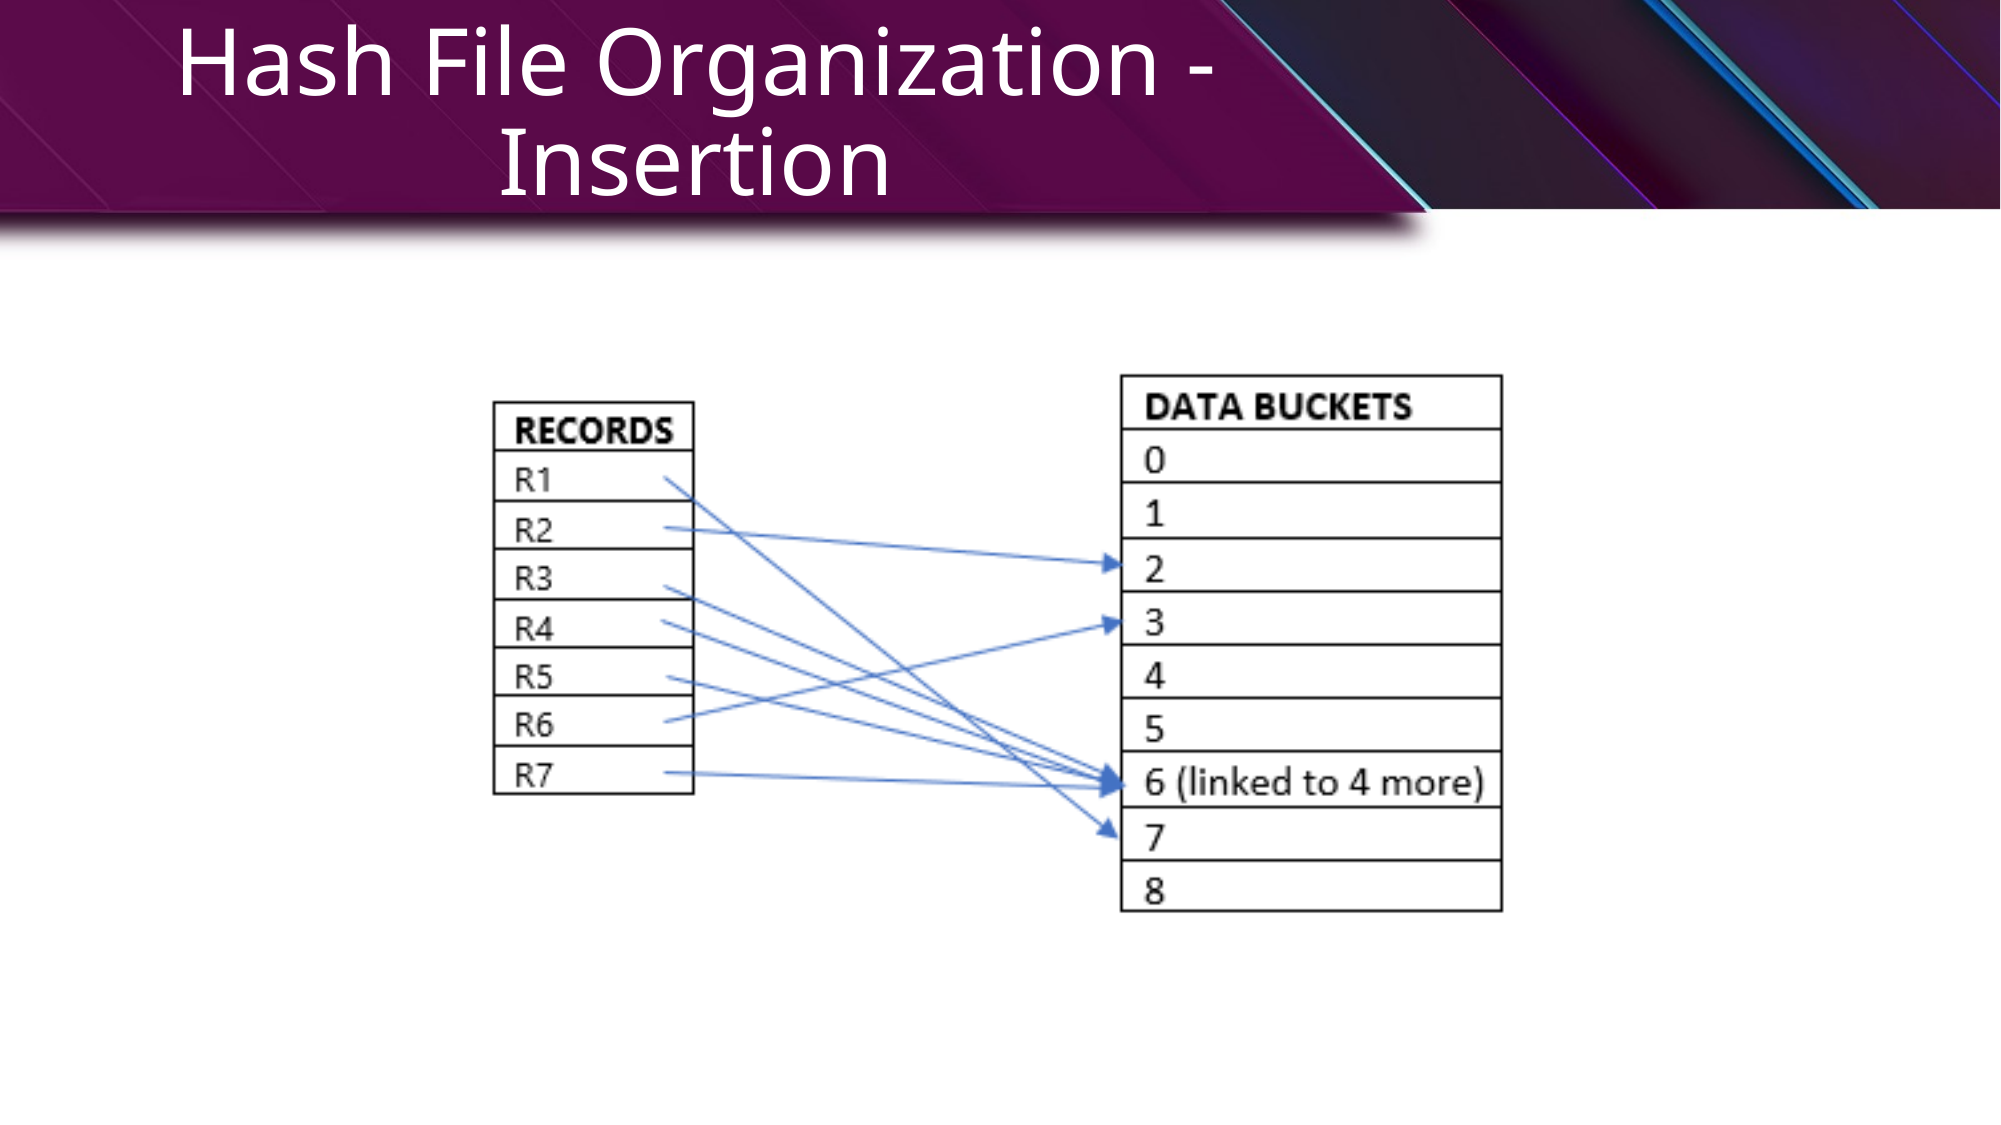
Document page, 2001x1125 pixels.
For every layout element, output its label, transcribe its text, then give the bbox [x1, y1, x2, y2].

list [443, 346, 1557, 945]
picture [0, 0, 2001, 1125]
title Hash File Organization - Insertion [79, 6, 1314, 225]
